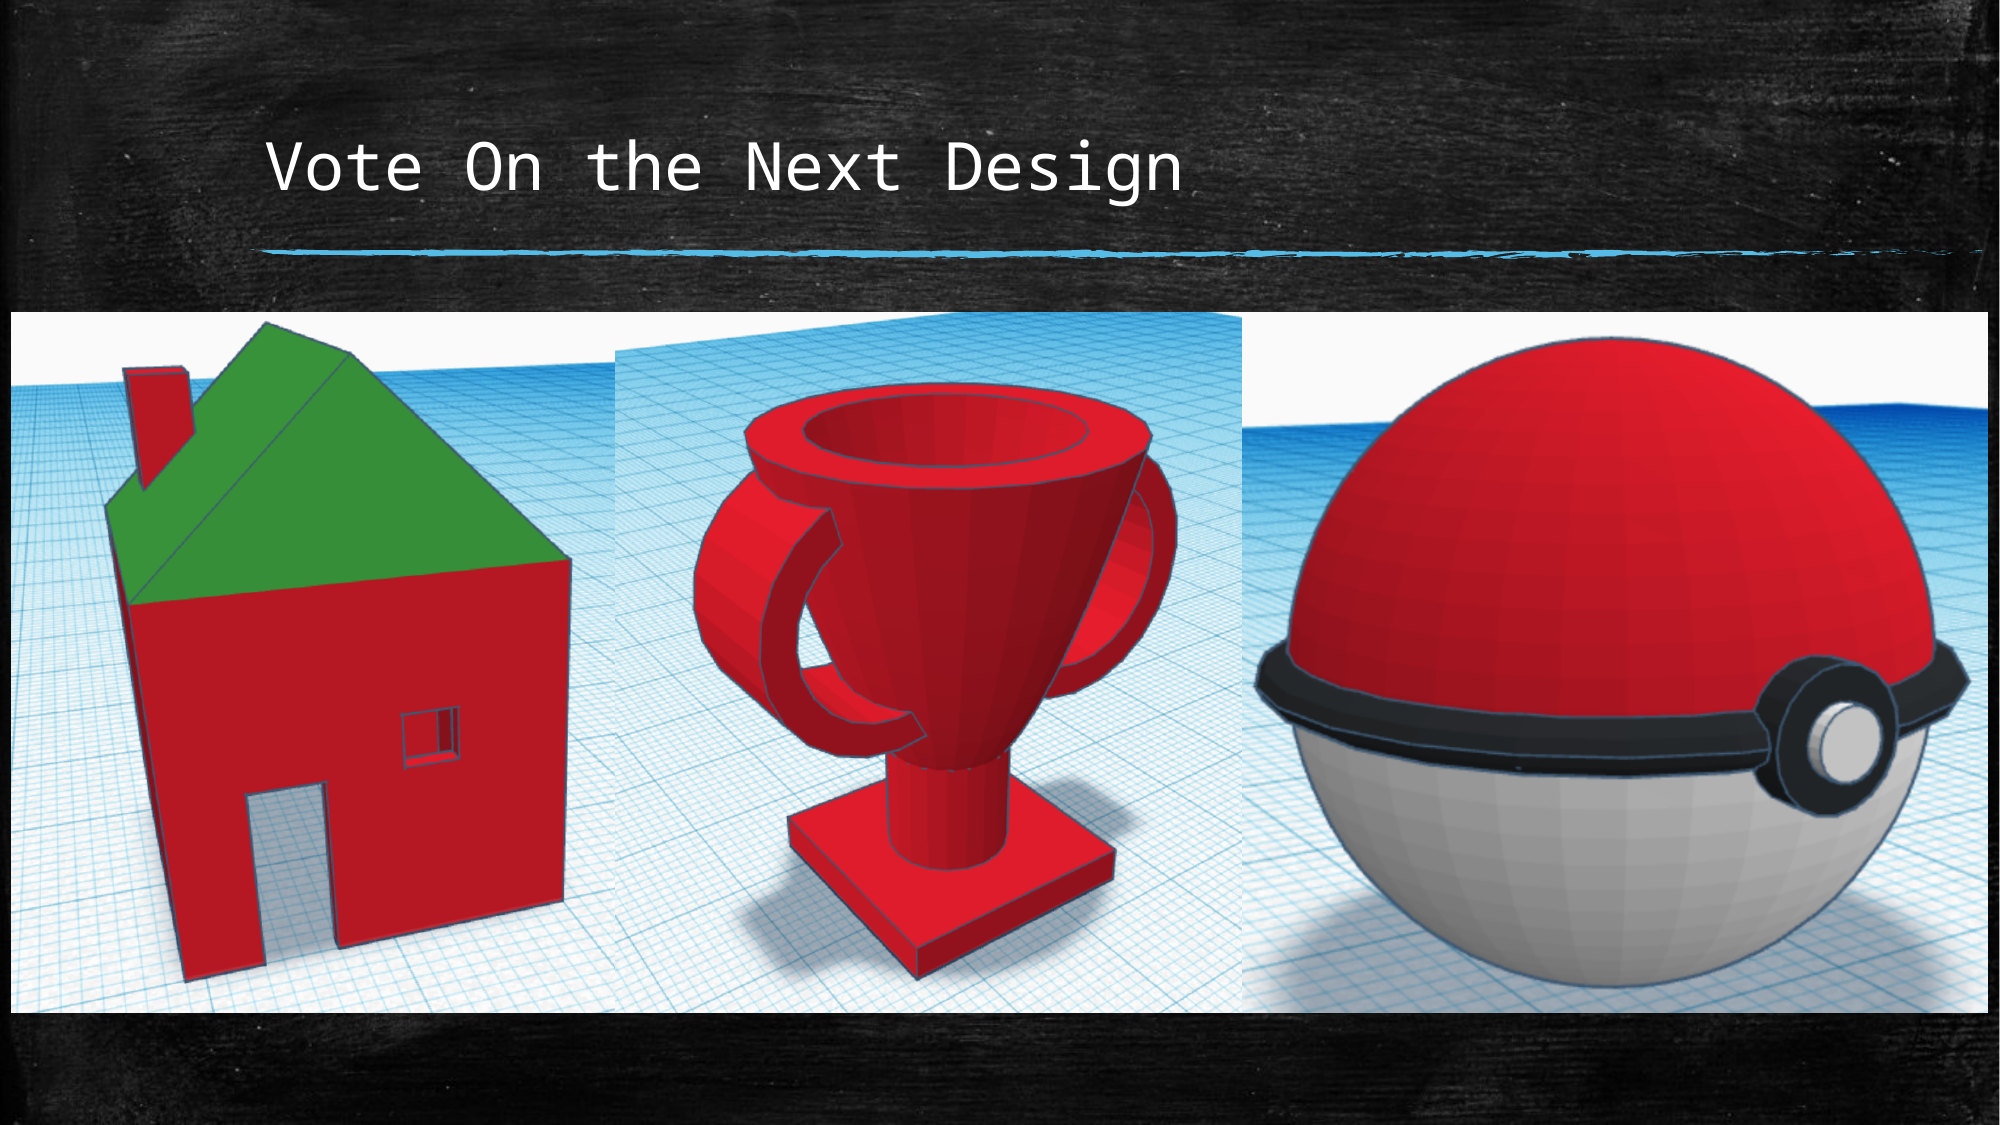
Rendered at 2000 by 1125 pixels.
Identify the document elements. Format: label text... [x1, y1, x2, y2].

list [615, 312, 1242, 1013]
title Vote On the Next Design [249, 45, 1750, 213]
picture [1242, 312, 1988, 1013]
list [11, 312, 615, 1013]
